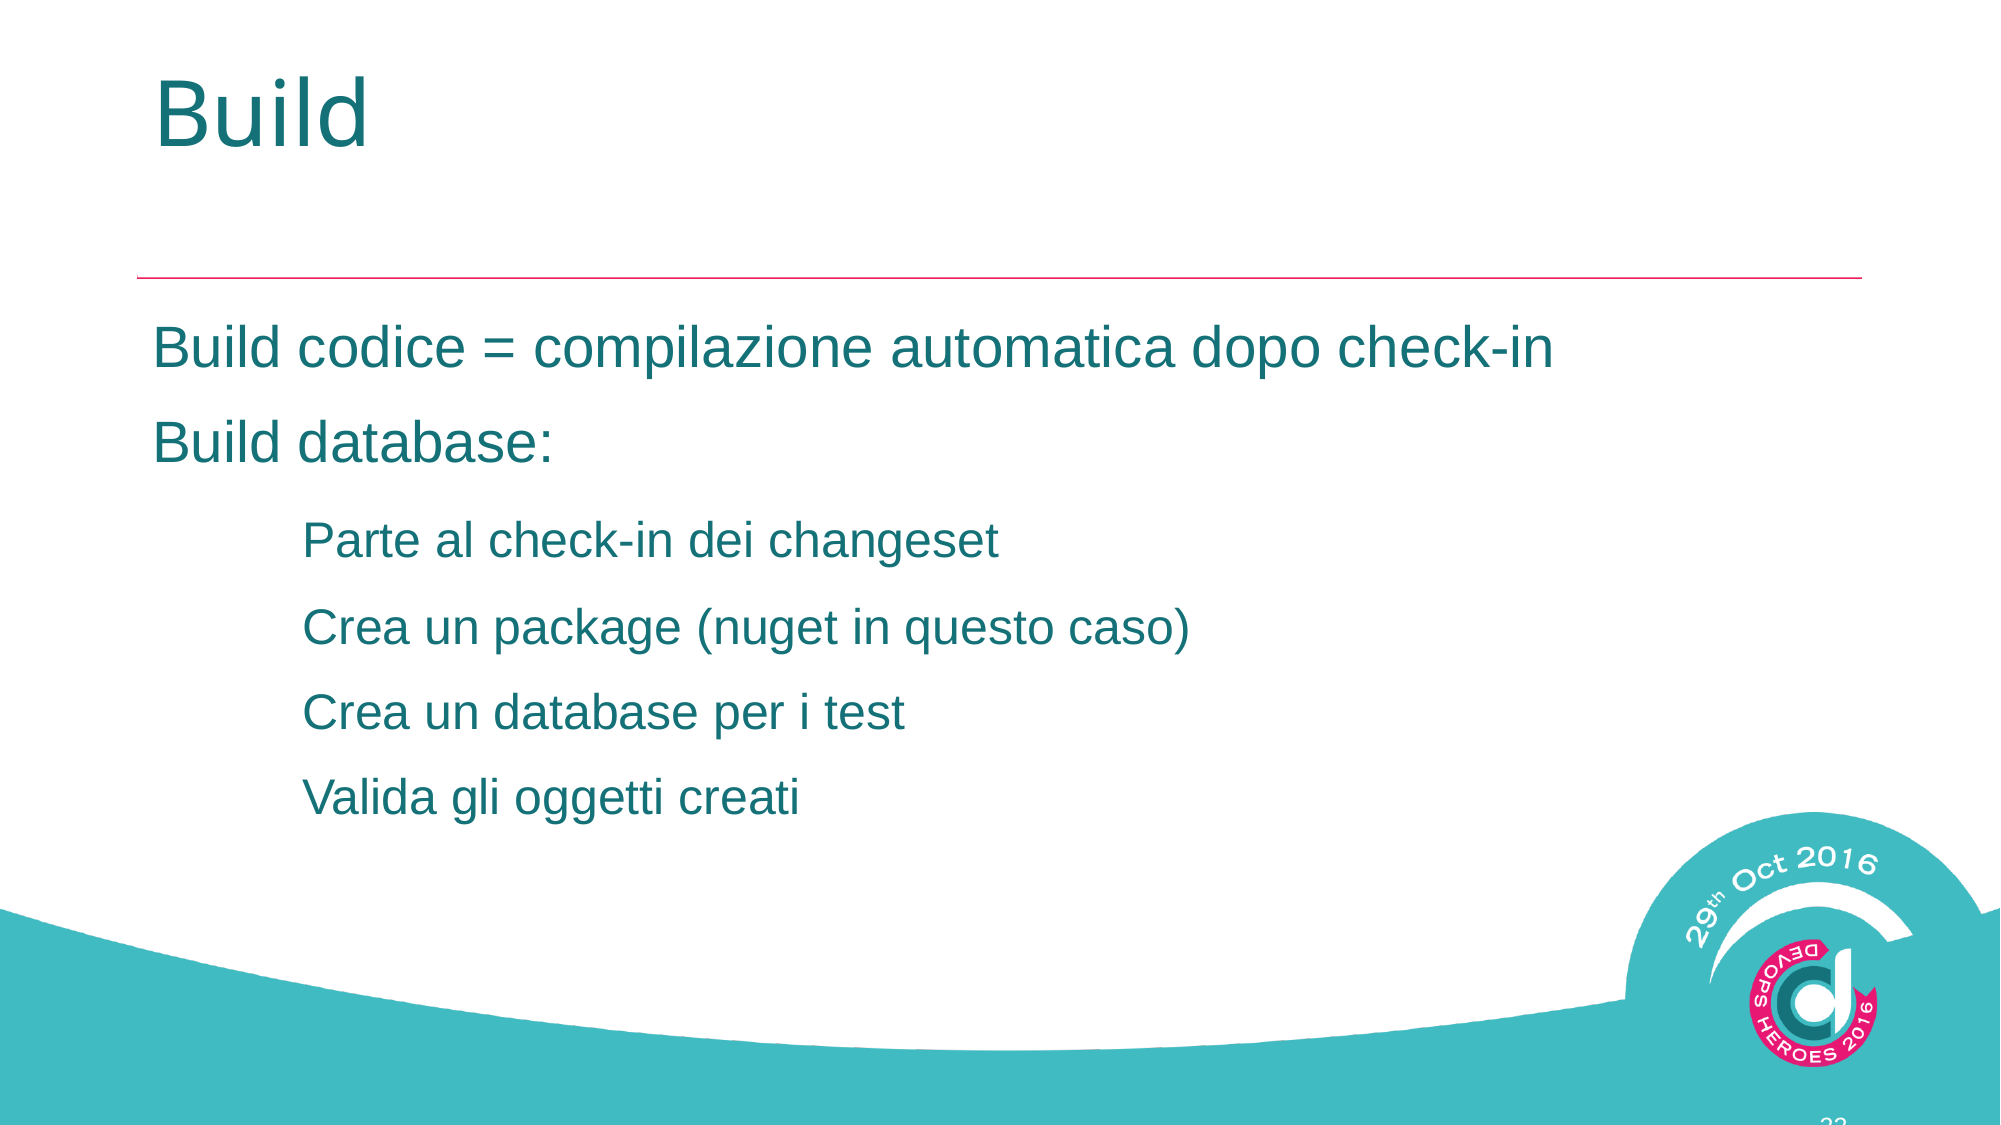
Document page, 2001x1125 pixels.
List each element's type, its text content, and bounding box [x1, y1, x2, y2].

title Build [137, 59, 1863, 278]
slide_number 22 [1412, 1095, 1863, 1125]
list Build codice = compilazione automatica dopo check-in Build database: Parte al check-in dei changeset Crea un package (nuget in questo caso) Crea un database per i test Valida gli oggetti creati [137, 301, 1863, 1006]
picture [0, 812, 2000, 1125]
